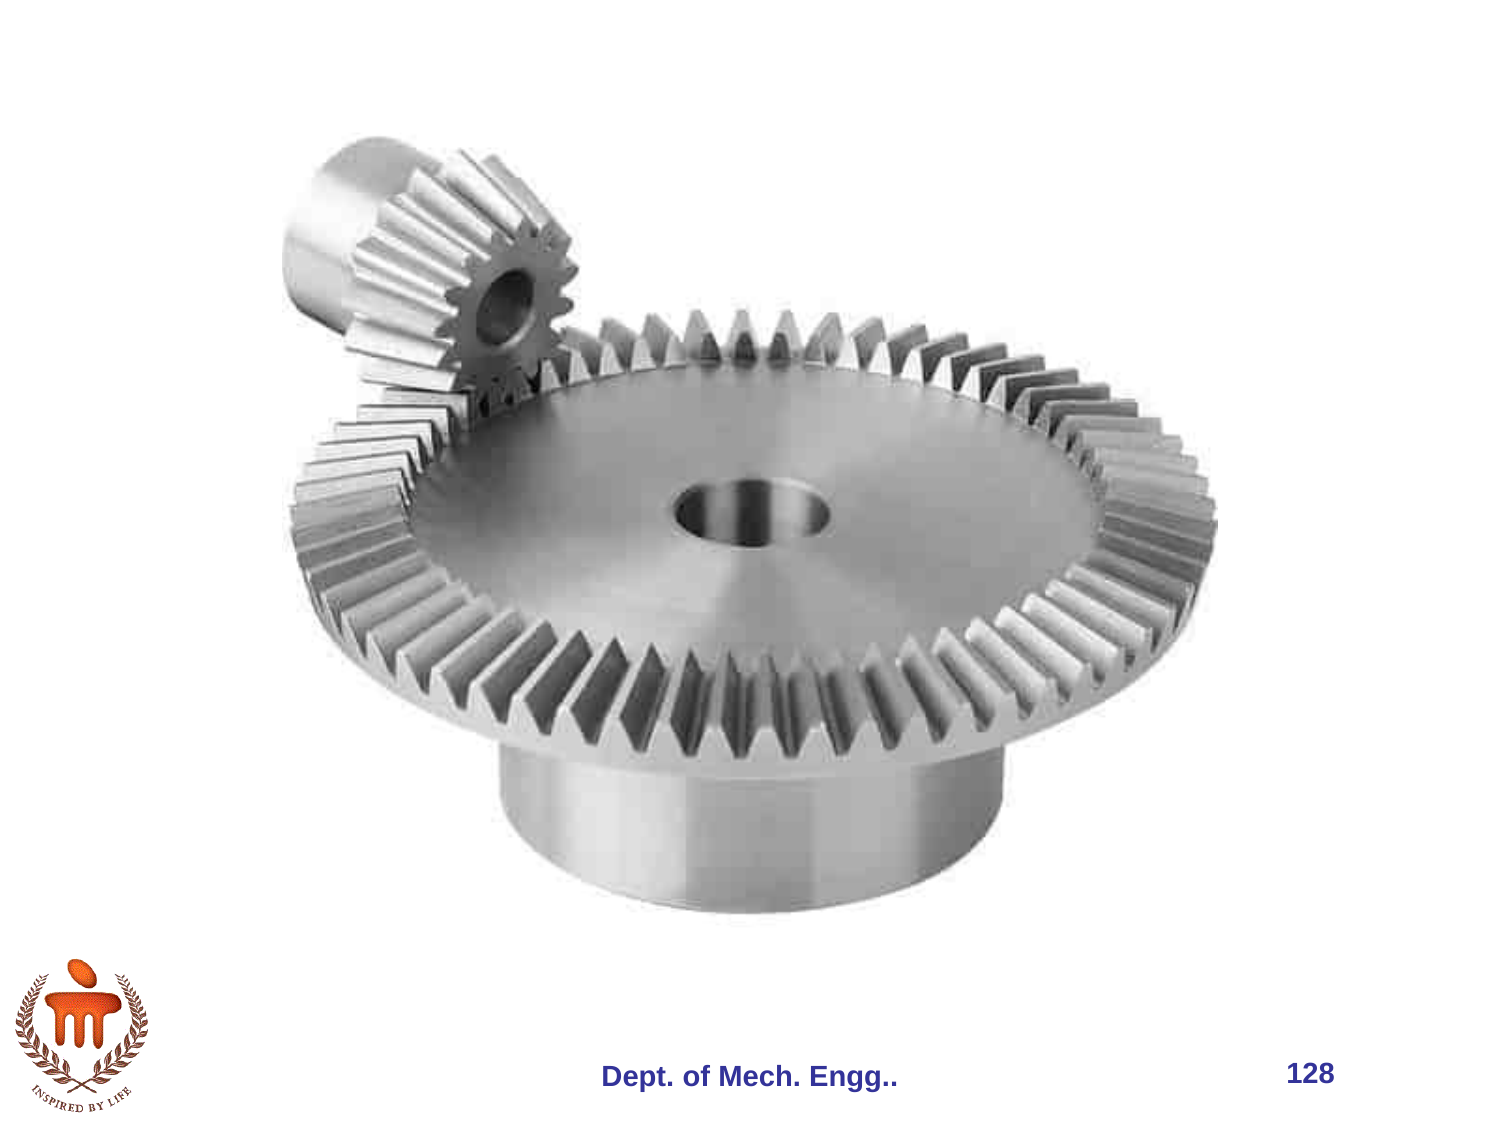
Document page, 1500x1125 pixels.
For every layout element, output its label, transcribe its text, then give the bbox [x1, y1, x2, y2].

picture [281, 58, 1219, 995]
footer Dept. of Mech. Engg.. [512, 1049, 988, 1103]
picture [0, 952, 157, 1118]
slide_number 128 [999, 1046, 1351, 1125]
